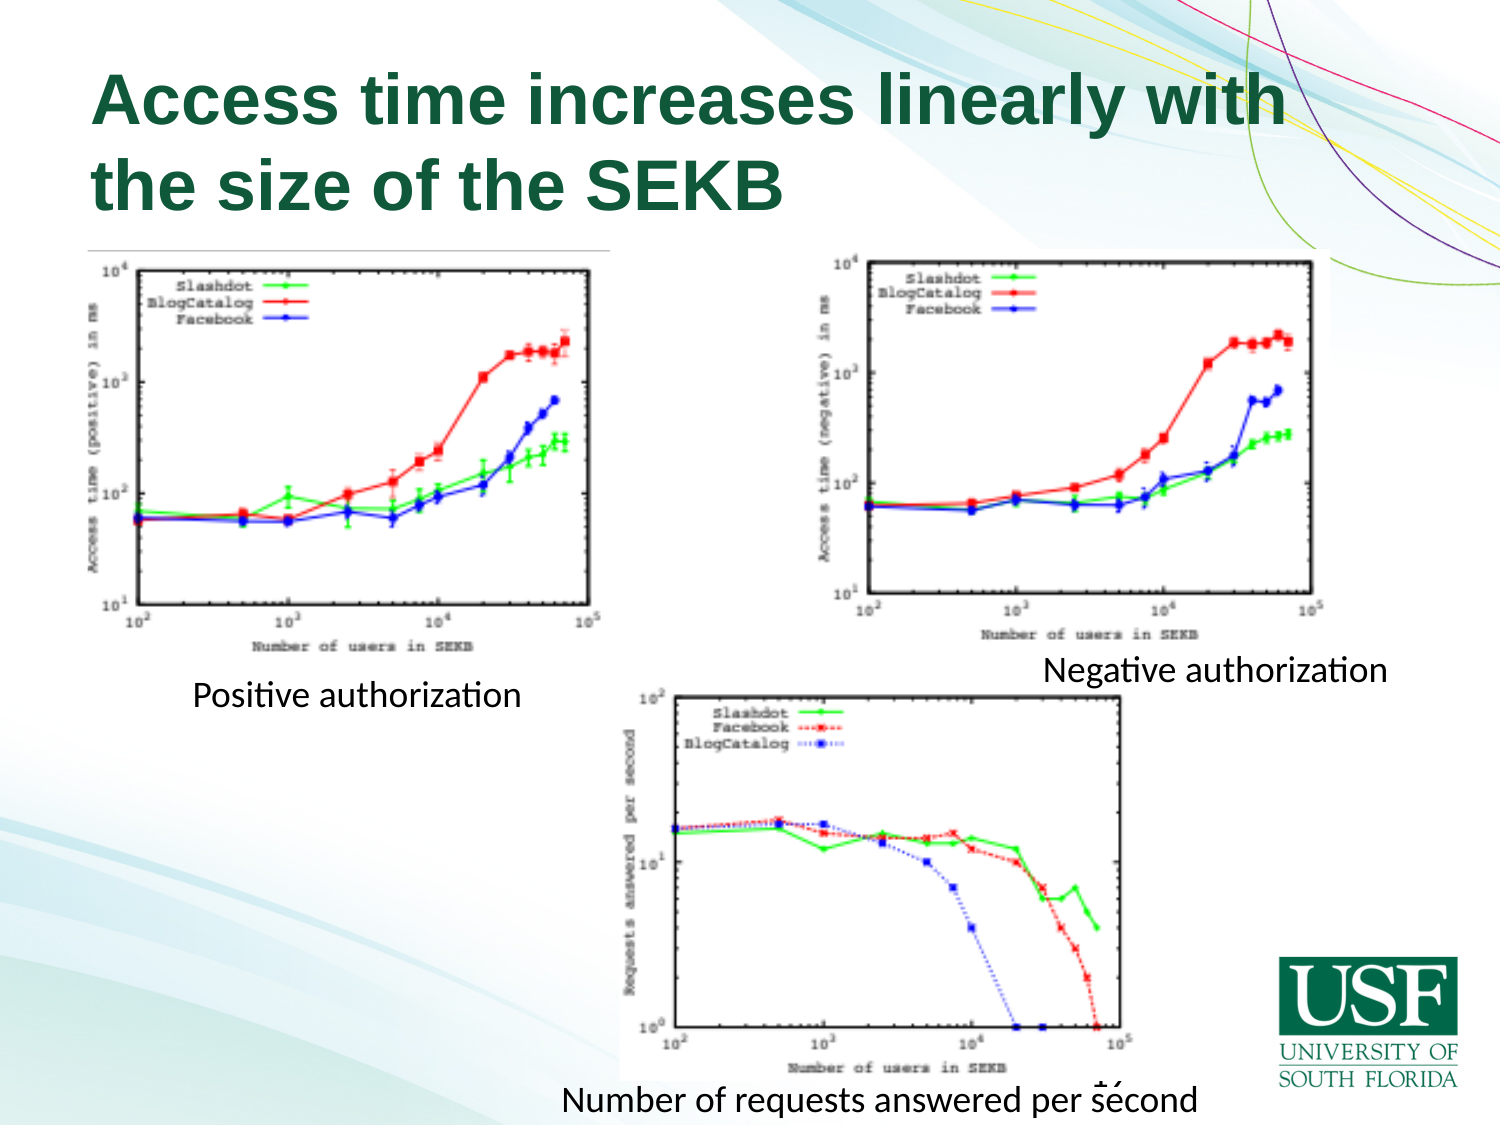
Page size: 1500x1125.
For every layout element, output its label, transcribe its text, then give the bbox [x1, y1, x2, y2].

title Access time increases linearly with the size of the SEKB [75, 45, 1425, 233]
text_box Number of requests answered per second [546, 1067, 1215, 1125]
text_box Negative authorization [1028, 637, 1404, 698]
slide_number 19 [1074, 1042, 1425, 1103]
picture [0, 0, 1500, 1125]
text_box Positive authorization [177, 663, 538, 723]
